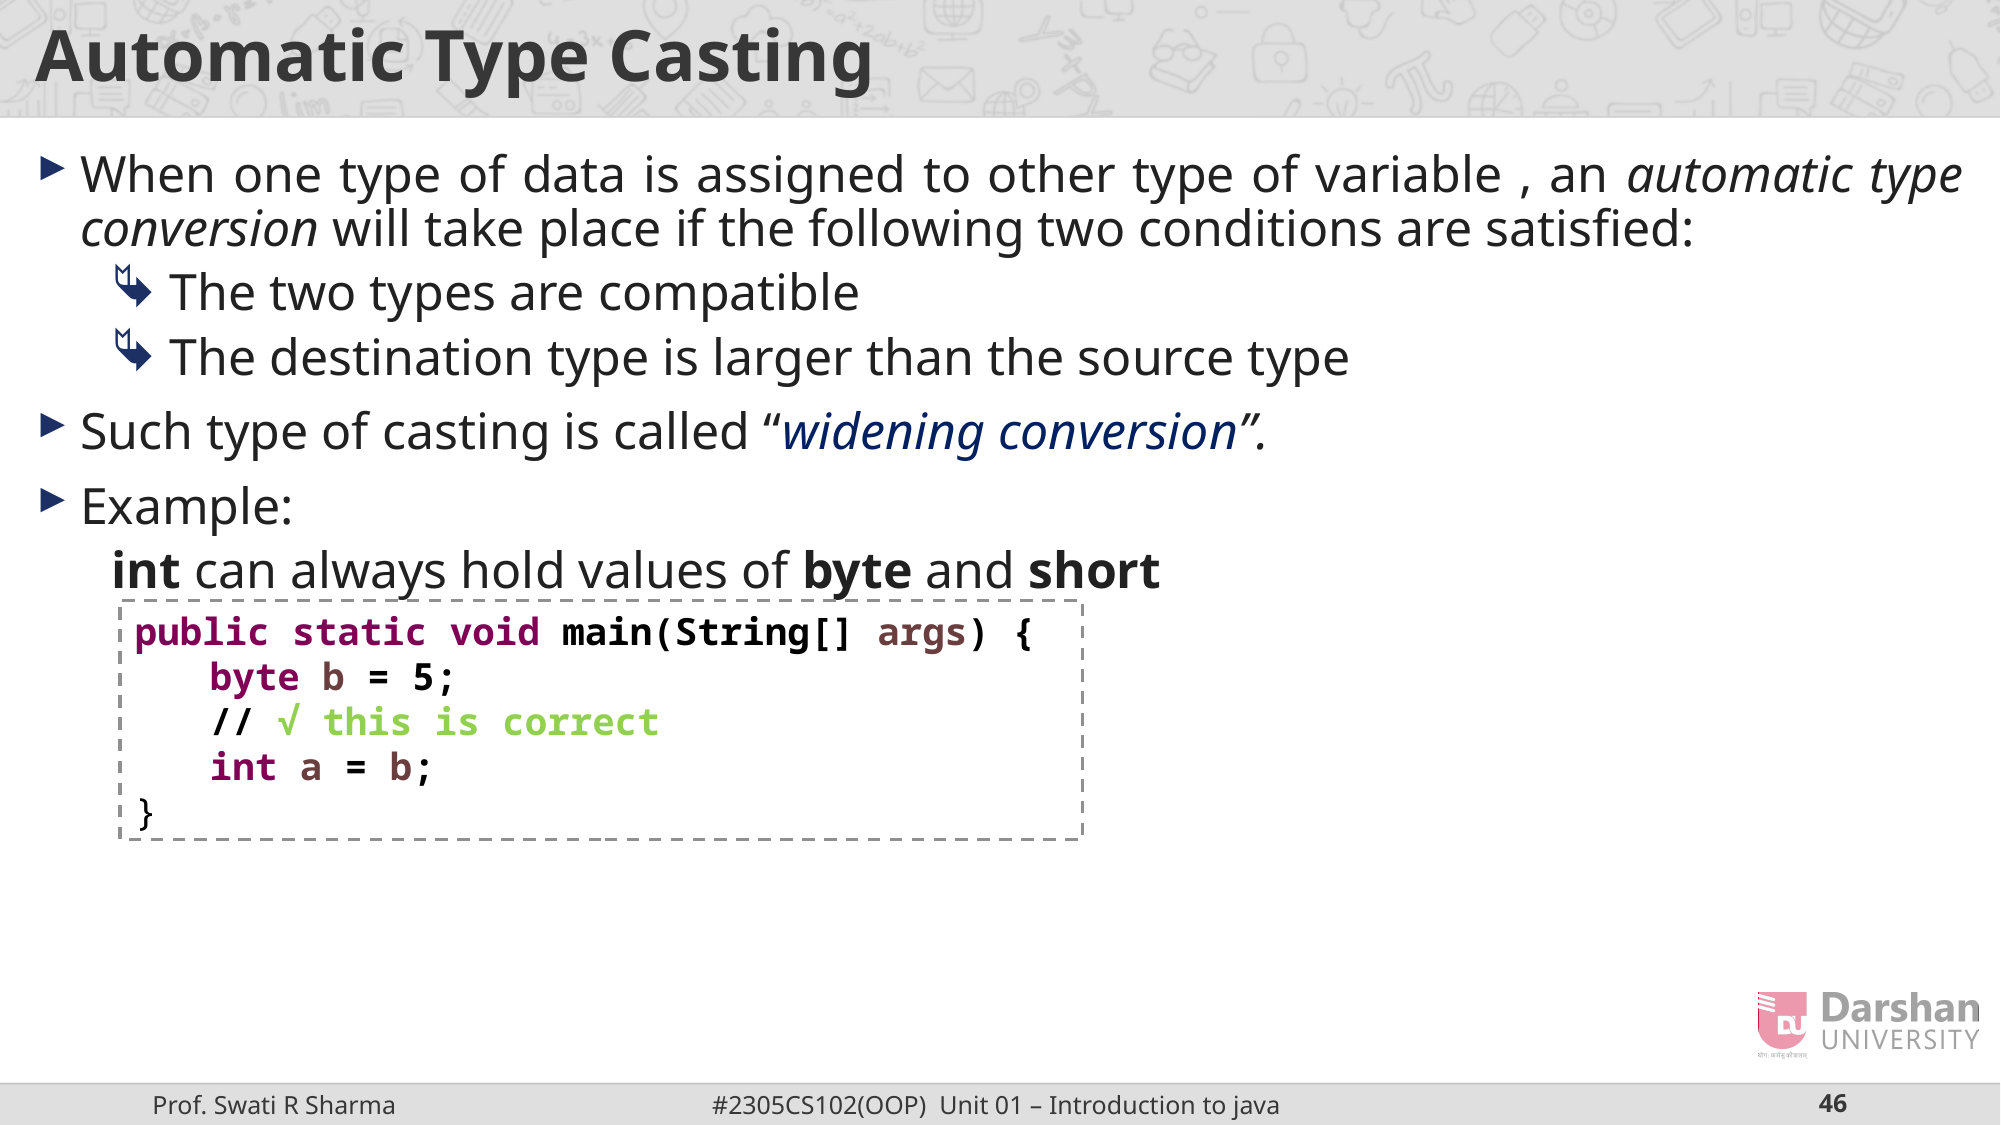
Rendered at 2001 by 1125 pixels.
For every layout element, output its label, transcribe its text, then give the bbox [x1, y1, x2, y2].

text_box public static void main(String[] args) { byte b = 5; // √ this is correct int a = b; } [120, 600, 1083, 840]
list When one type of data is assigned to other type of variable , an automatic type conversion will take place if the following two conditions are satisfied: The two types are compatible The destination type is larger than the source type Such type of casting is called “widening conversion”. Example: int can always hold values of byte and short [21, 141, 1979, 1059]
title Automatic Type Casting [0, 0, 2000, 117]
